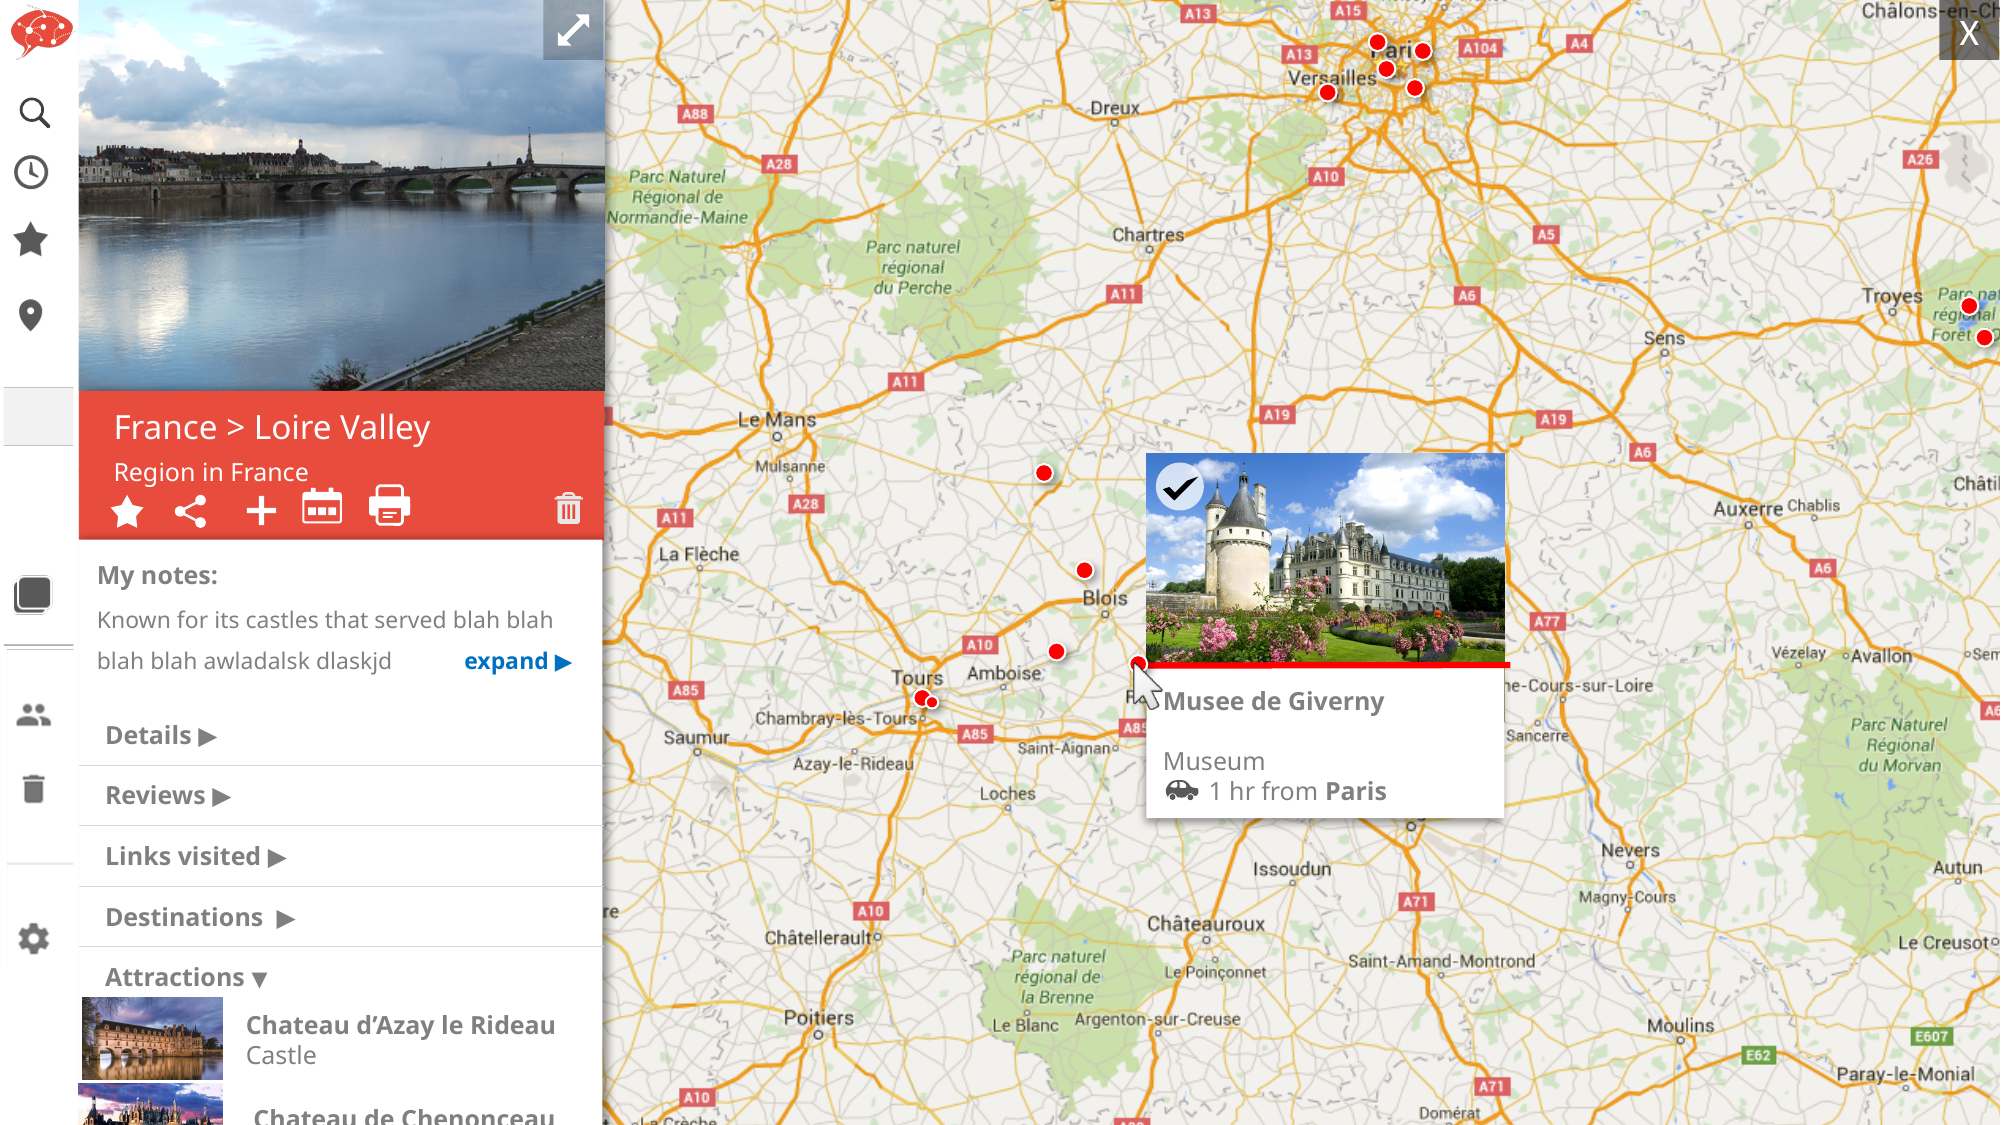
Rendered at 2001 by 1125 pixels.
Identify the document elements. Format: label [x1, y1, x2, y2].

text_box [369, 484, 411, 526]
text_box [543, 0, 604, 60]
text_box [1165, 780, 1199, 801]
picture [0, 0, 2000, 1125]
text_box [174, 494, 206, 528]
text_box [1146, 453, 1511, 819]
text_box [303, 487, 341, 523]
text_box [1155, 462, 1204, 511]
text_box [24, 95, 49, 133]
